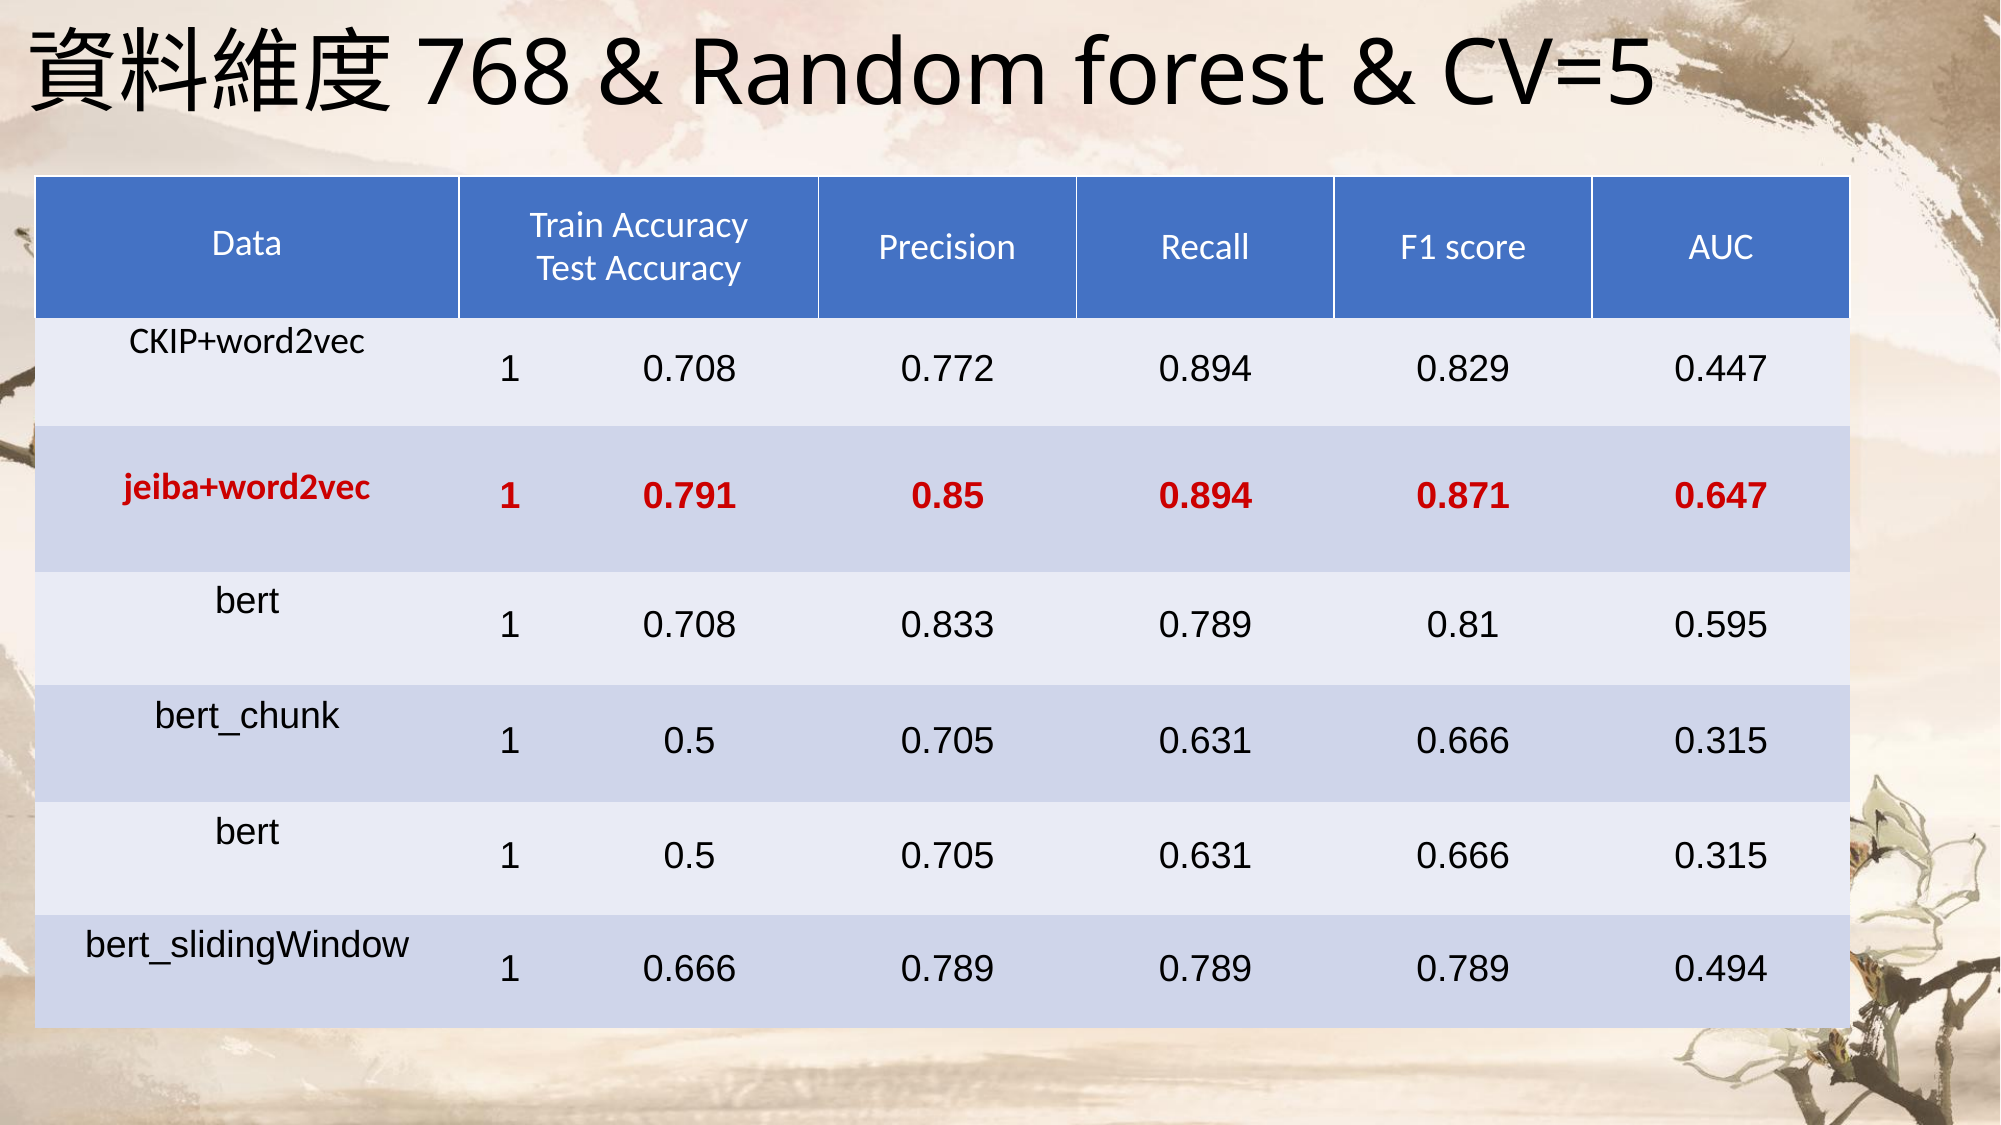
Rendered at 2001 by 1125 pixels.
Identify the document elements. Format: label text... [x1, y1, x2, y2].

table_cell 0.772 [819, 318, 1076, 426]
table_cell 0.631 [1076, 802, 1334, 915]
table_cell bert_chunk [35, 685, 459, 802]
table_cell 0.708 [561, 318, 819, 426]
table_cell bert [35, 802, 459, 915]
table_cell 0.85 [819, 426, 1076, 572]
table_cell jeiba+word2vec [35, 426, 459, 572]
table_cell 0.595 [1592, 572, 1850, 685]
table_cell 1 [459, 915, 561, 1028]
table_cell 0.708 [561, 572, 819, 685]
table_cell 0.894 [1076, 426, 1334, 572]
table_cell 1 [459, 318, 561, 426]
table_cell 0.447 [1592, 318, 1850, 426]
table_cell 0.666 [561, 915, 819, 1028]
table_cell 0.789 [1076, 915, 1334, 1028]
table_cell 0.833 [819, 572, 1076, 685]
table_cell 0.81 [1334, 572, 1592, 685]
table_cell 0.789 [1334, 915, 1592, 1028]
table_cell 1 [459, 426, 561, 572]
table_cell 0.705 [819, 802, 1076, 915]
table_cell 1 [459, 802, 561, 915]
table_cell 1 [459, 685, 561, 802]
table_cell 1 [459, 572, 561, 685]
table_cell CKIP+word2vec [35, 318, 459, 426]
table_header Precision [819, 177, 1076, 318]
table_cell 0.829 [1334, 318, 1592, 426]
table_cell 0.871 [1334, 426, 1592, 572]
table_cell 0.791 [561, 426, 819, 572]
table_header Train Accuracy Test Accuracy [460, 177, 818, 318]
table_cell 0.5 [561, 685, 819, 802]
picture [0, 0, 2001, 1125]
table_cell 0.789 [819, 915, 1076, 1028]
table_cell bert_slidingWindow [35, 915, 459, 1028]
table_header Recall [1077, 177, 1333, 318]
title 資料維度768 & Random forest & CV=5 [11, 10, 1737, 141]
table_cell 0.647 [1592, 426, 1850, 572]
table_cell 0.5 [561, 802, 819, 915]
table_cell 0.894 [1076, 318, 1334, 426]
table_header AUC [1593, 177, 1849, 318]
table_cell bert [35, 572, 459, 685]
table_cell 0.315 [1592, 802, 1850, 915]
table_header Data [36, 177, 458, 318]
table_cell 0.494 [1592, 915, 1850, 1028]
table_cell 0.631 [1076, 685, 1334, 802]
table_header F1 score [1335, 177, 1591, 318]
table_cell 0.666 [1334, 802, 1592, 915]
table_cell 0.666 [1334, 685, 1592, 802]
table_cell 0.315 [1592, 685, 1850, 802]
table_cell 0.789 [1076, 572, 1334, 685]
table_cell 0.705 [819, 685, 1076, 802]
